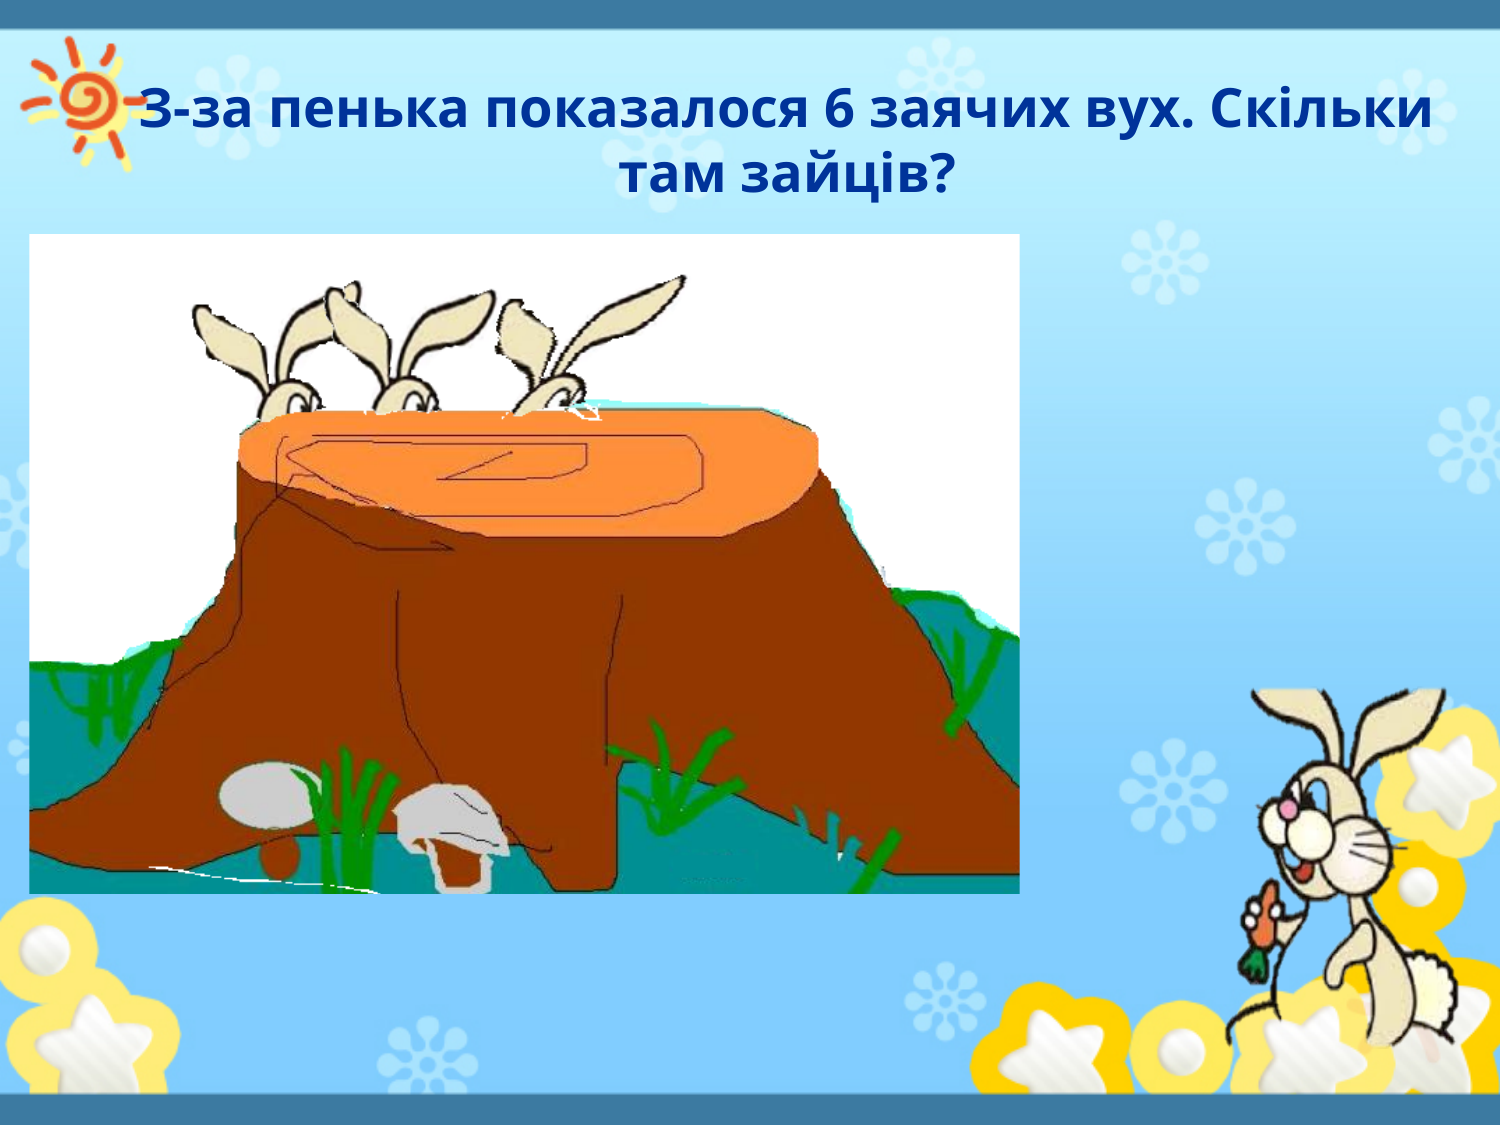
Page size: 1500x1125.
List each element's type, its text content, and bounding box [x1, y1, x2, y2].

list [1171, 644, 1498, 1093]
picture [0, 0, 1500, 1125]
title З-за пенька показалося 6 заячих вух. Скільки там зайців? [75, 45, 1500, 233]
